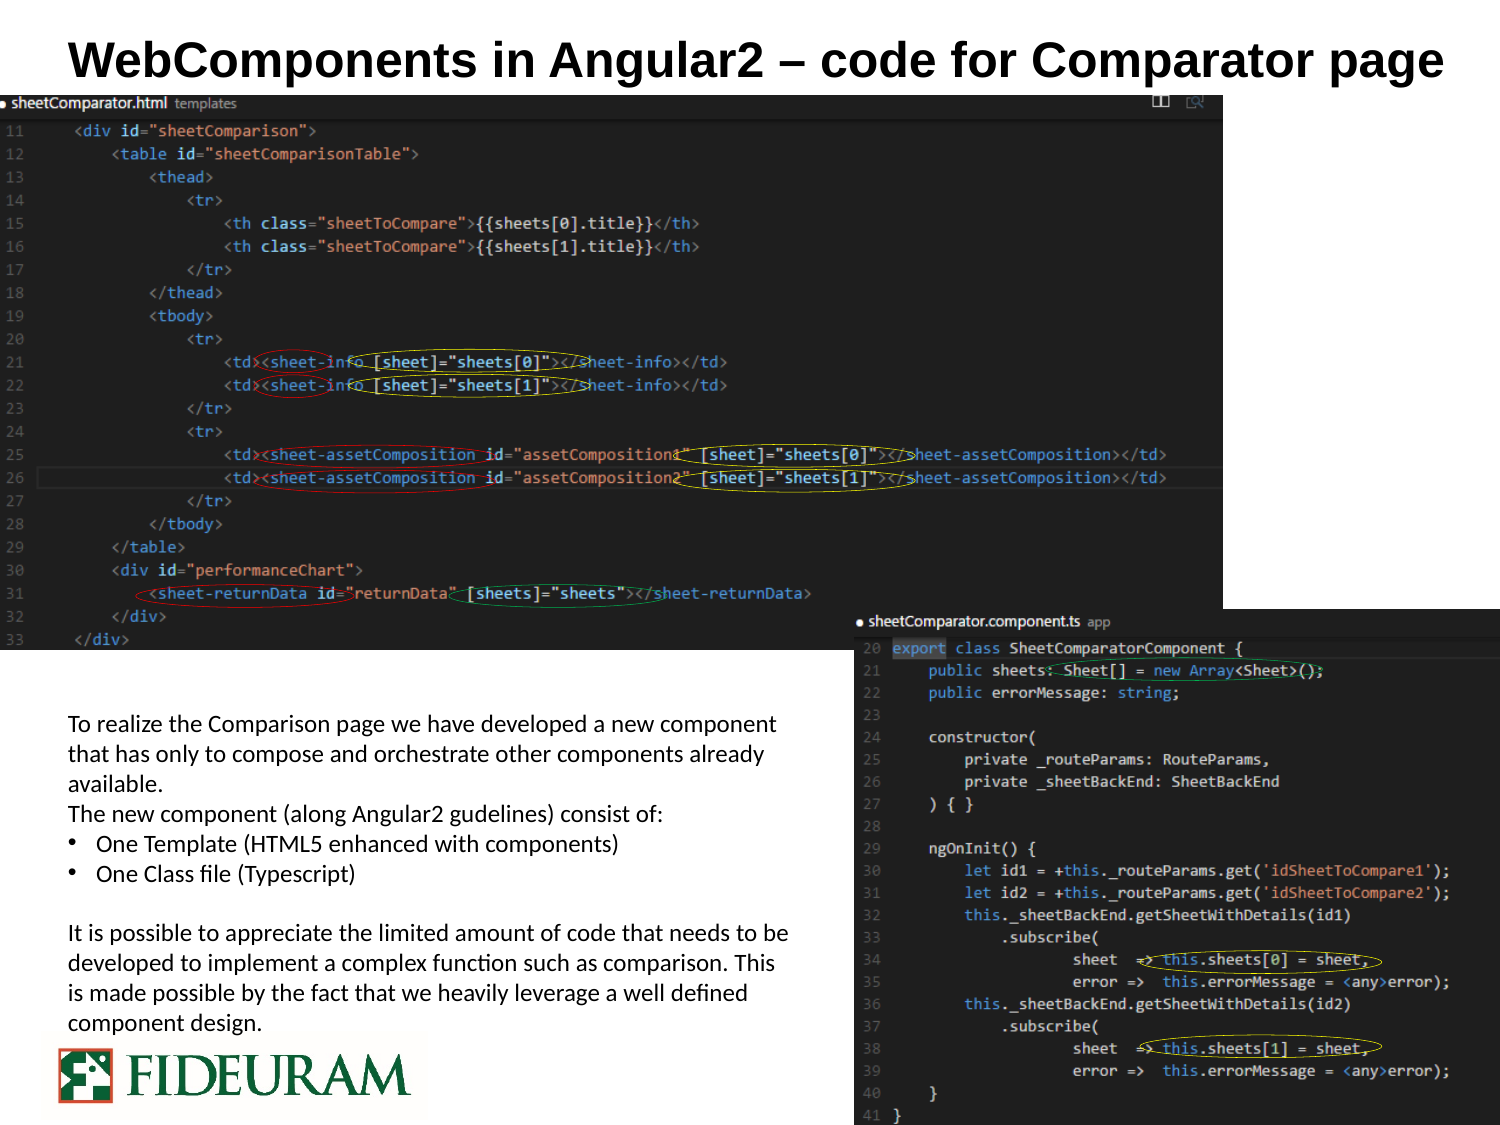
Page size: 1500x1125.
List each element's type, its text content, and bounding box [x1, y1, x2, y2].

text_box WebComponents in Angular2 – code for Comparator page [53, 24, 1483, 152]
picture [0, 95, 1500, 1125]
picture [40, 1031, 428, 1120]
text_box To realize the Comparison page we have developed a new component that has only to compose and orchestrate other components already available. The new component (along Angular2 gudelines) consist of: One Template (HTML5 enhanced with components) One Class file (Typescript) It is possible to appreciate the limited amount of code that needs to be developed to implement a complex function such as comparison. This is made possible by the fact that we heavily leverage a well defined component design. [53, 699, 809, 1045]
